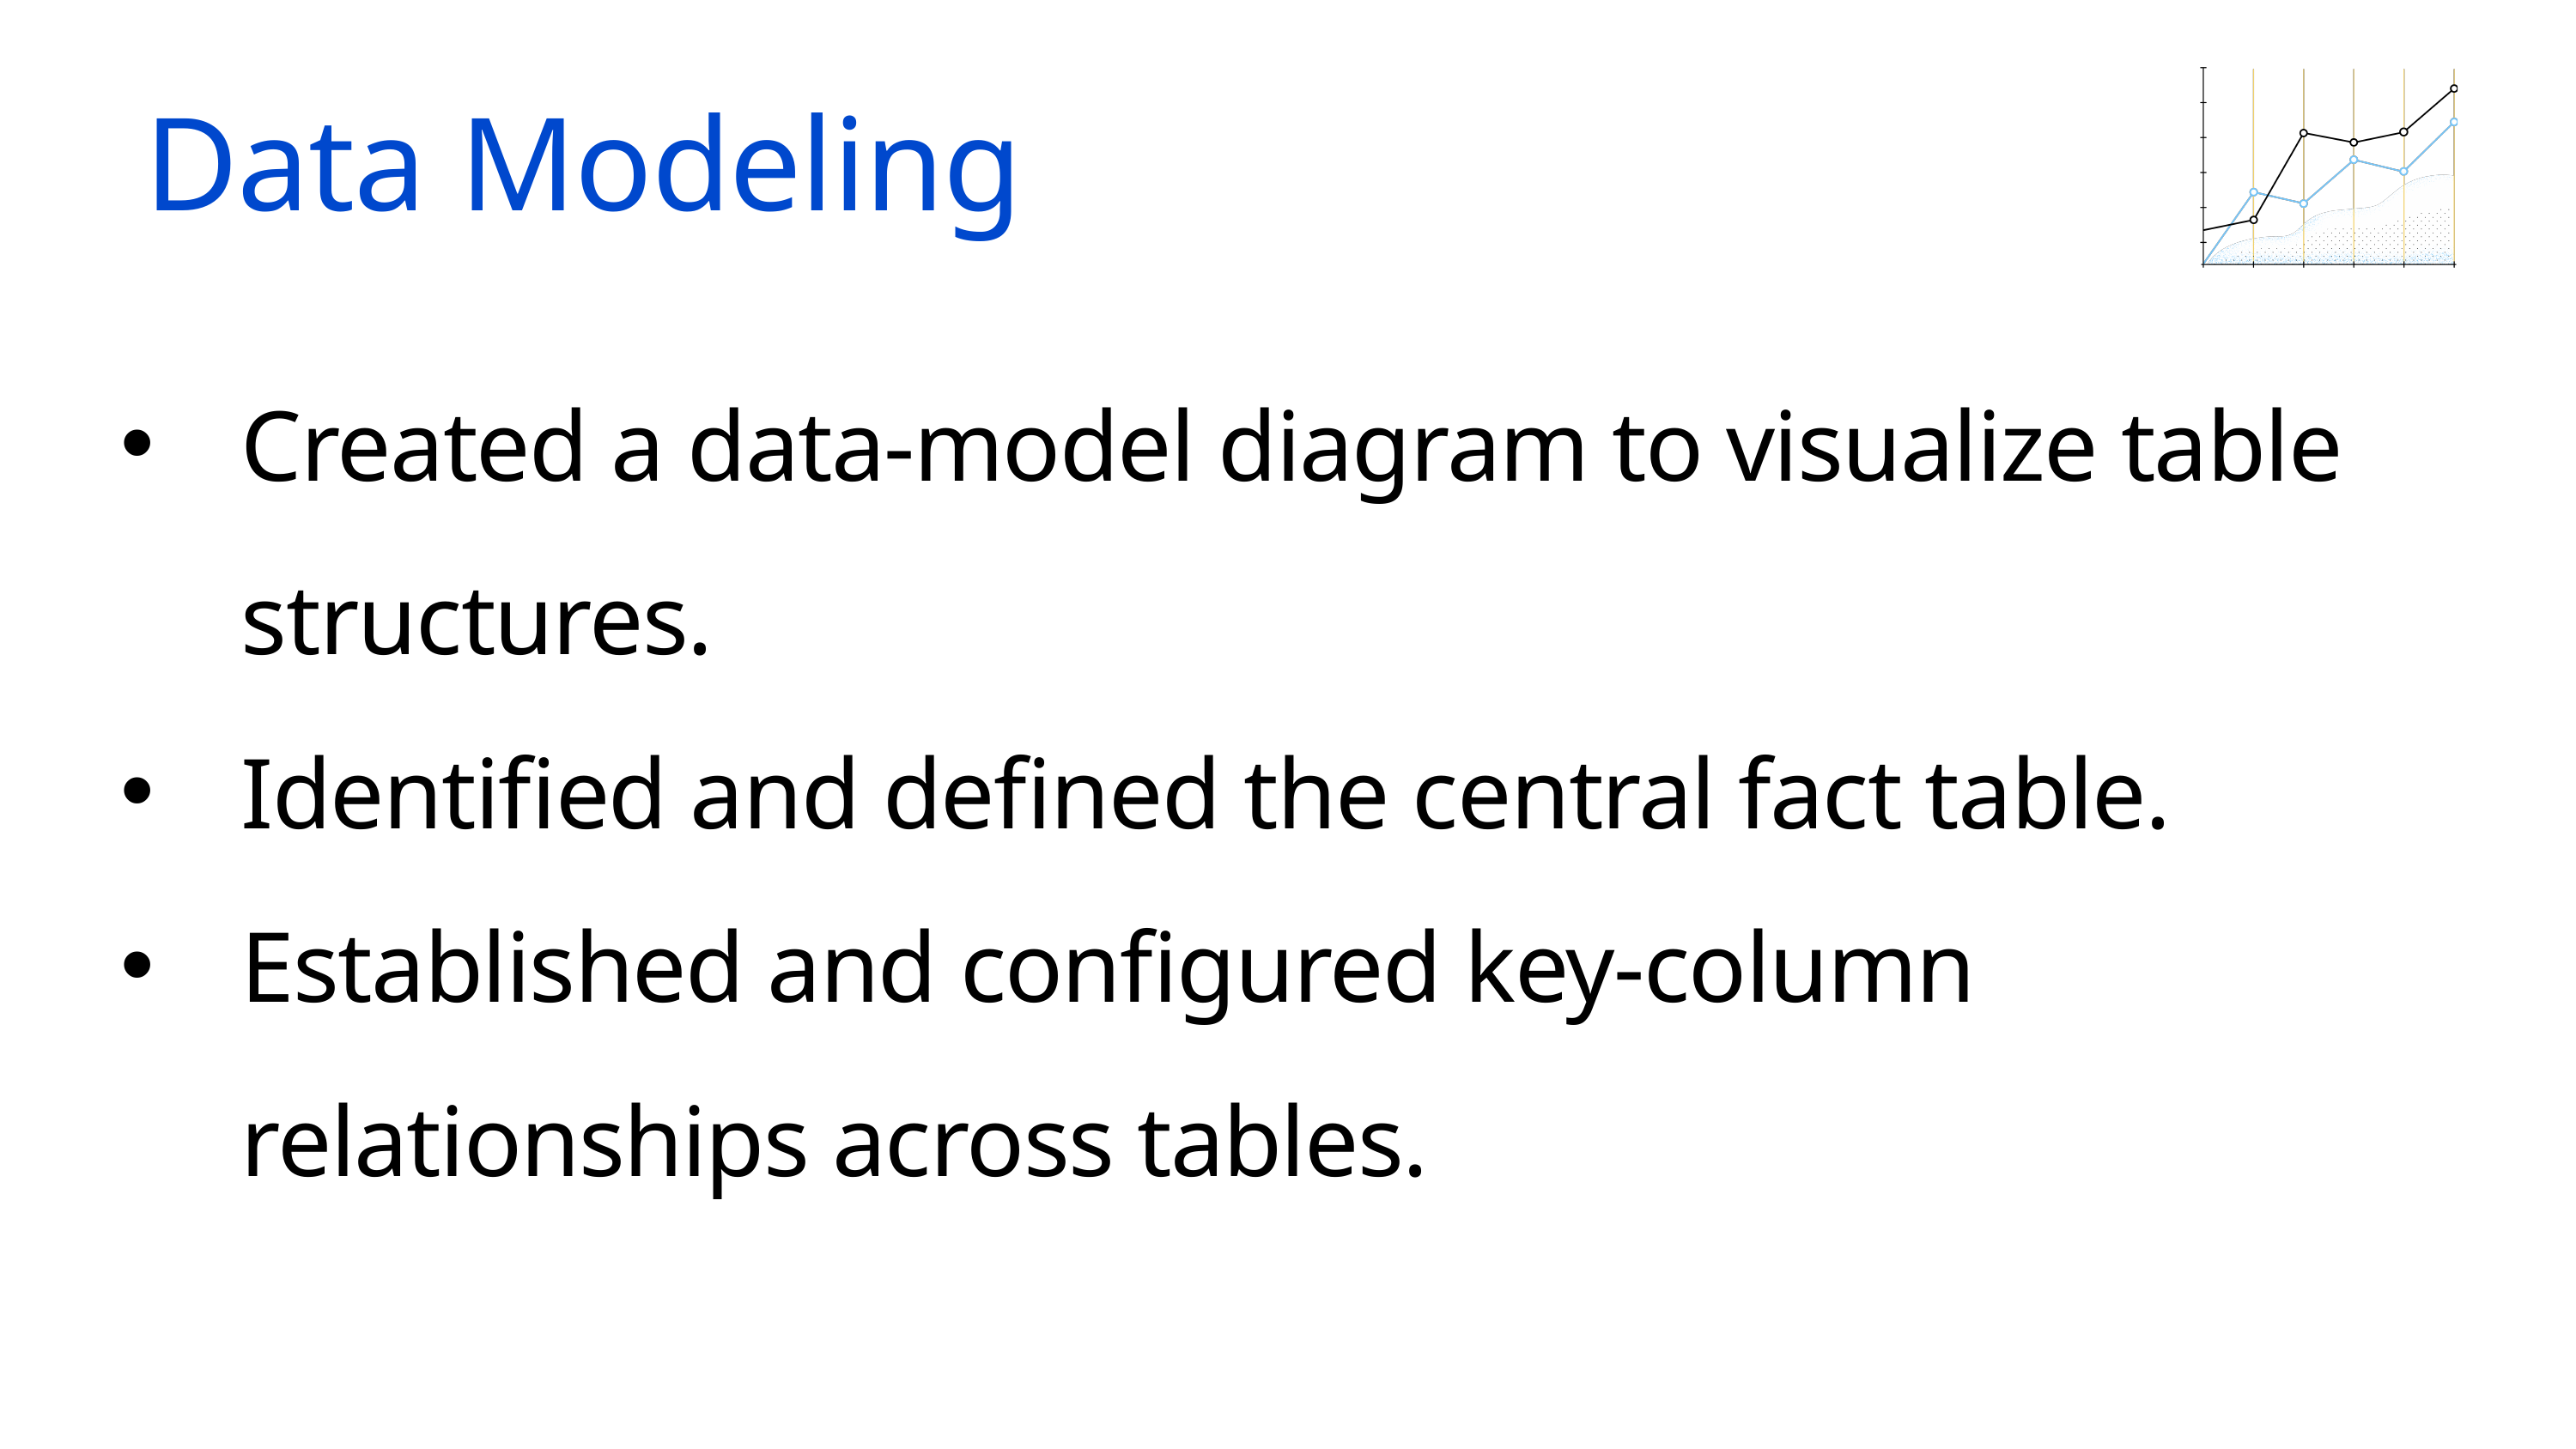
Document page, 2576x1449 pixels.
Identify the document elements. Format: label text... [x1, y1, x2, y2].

text_box Created a data-model diagram to visualize table structures. Identified and defined the central fact table. Established and configured key-column relationships across tables. [0, 302, 2415, 1370]
text_box [2200, 67, 2458, 269]
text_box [144, 94, 1418, 442]
